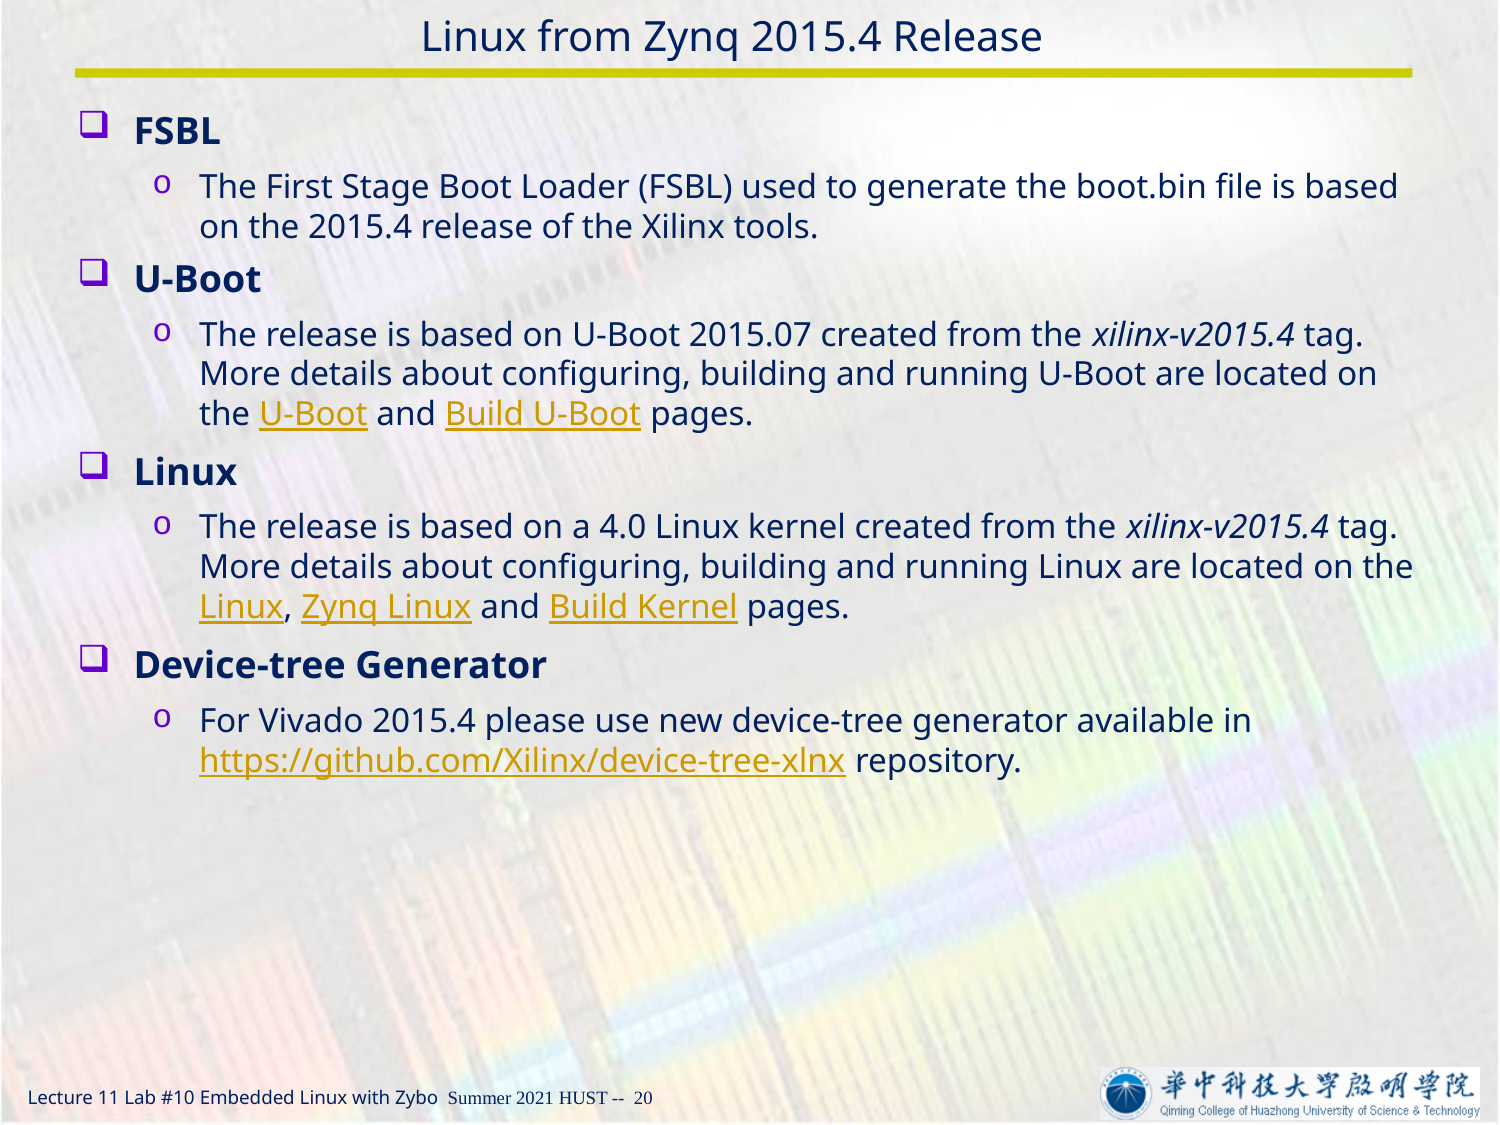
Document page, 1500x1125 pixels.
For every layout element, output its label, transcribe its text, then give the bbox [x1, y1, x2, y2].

list FSBL The First Stage Boot Loader (FSBL) used to generate the boot.bin file is based on the 2015.4 release of the Xilinx tools. U-Boot The release is based on U-Boot 2015.07 created from the xilinx-v2015.4 tag. More details about configuring, building and running U-Boot are located on the U-Boot and Build U-Boot pages. Linux The release is based on a 4.0 Linux kernel created from the xilinx-v2015.4 tag. More details about configuring, building and running Linux are located on the Linux, Zynq Linux and Build Kernel pages. Device-tree Generator For Vivado 2015.4 please use new device-tree generator available in https://github.com/Xilinx/device-tree-xlnx repository. [62, 99, 1450, 1060]
title Linux from Zynq 2015.4 Release [24, 10, 1450, 73]
picture [0, 0, 1500, 1125]
